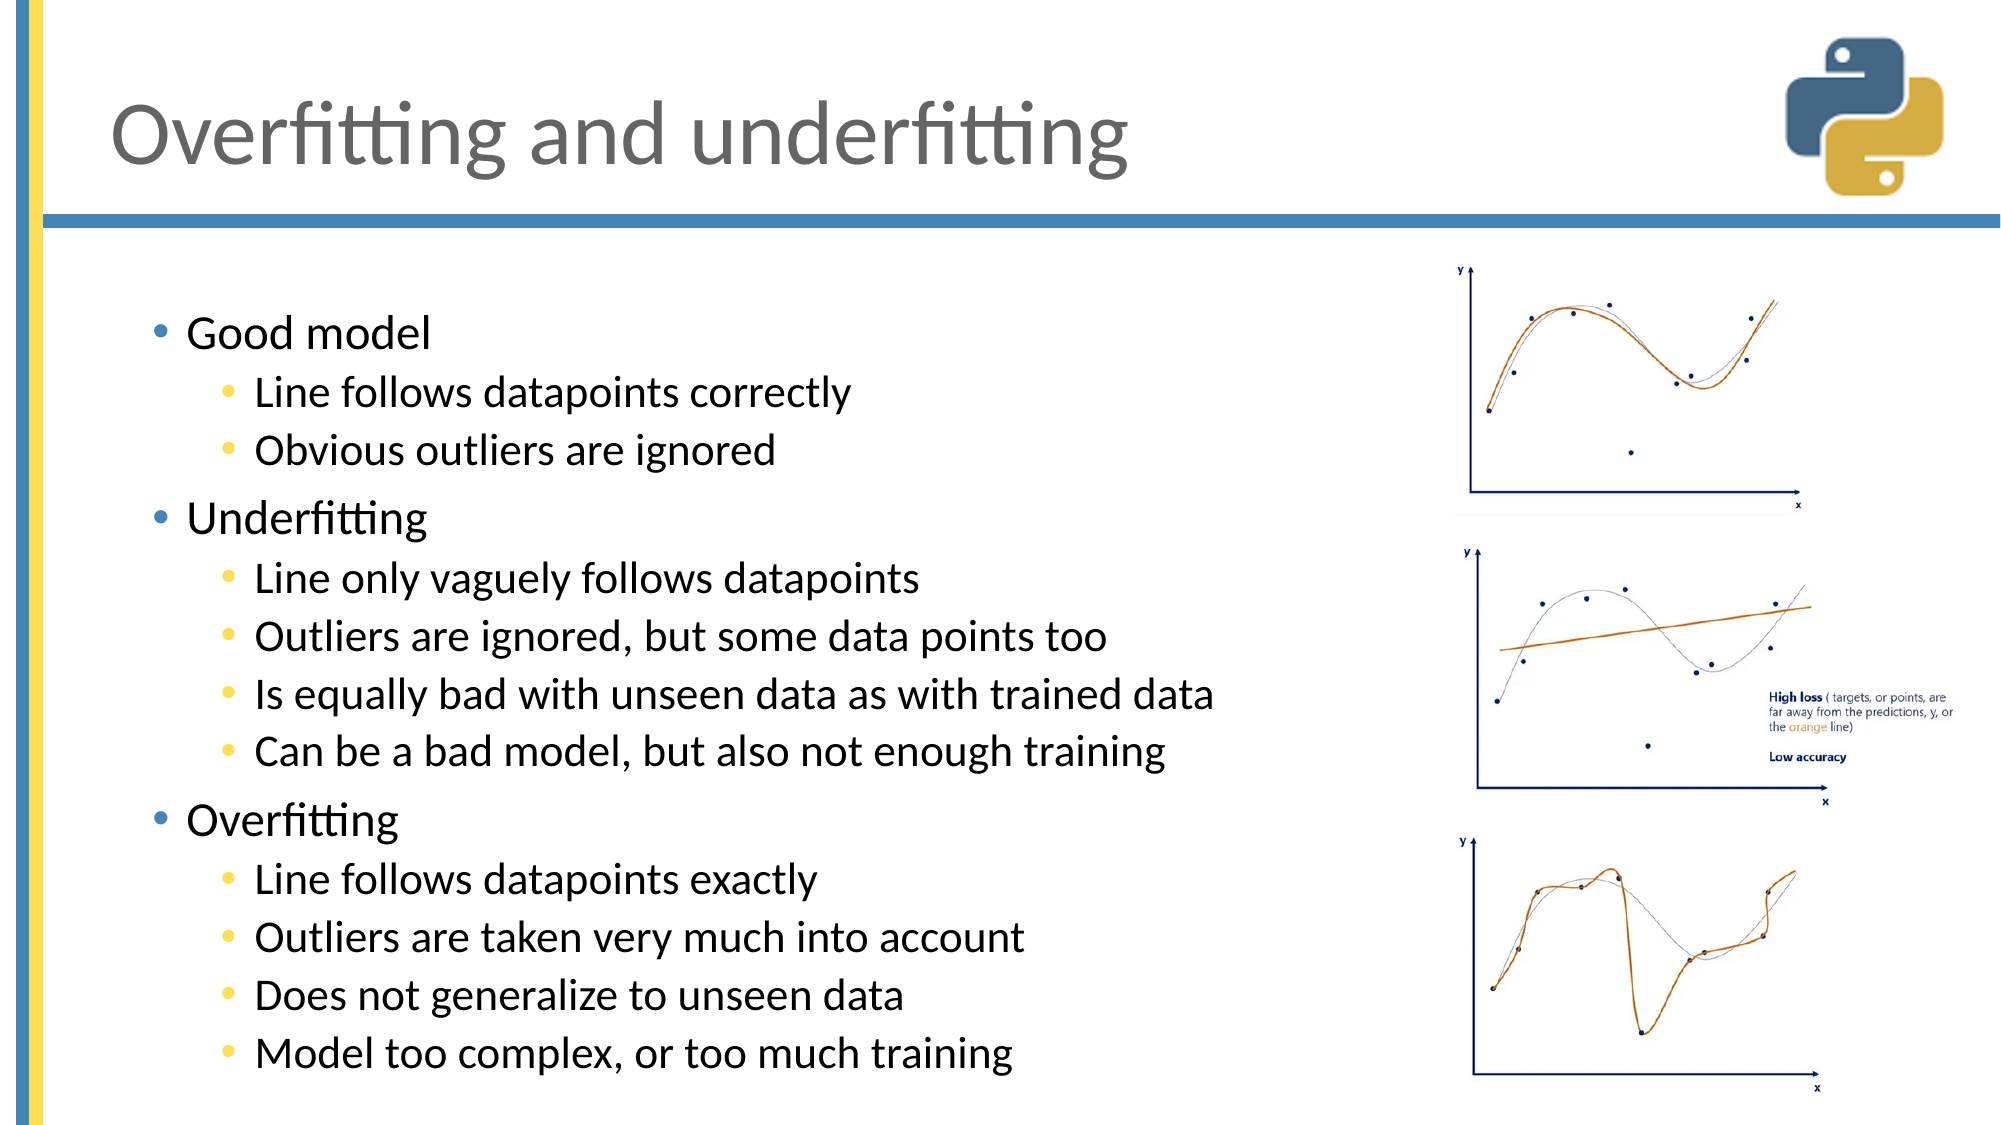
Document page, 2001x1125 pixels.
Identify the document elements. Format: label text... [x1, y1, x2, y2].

list Good model Line follows datapoints correctly Obvious outliers are ignored Underfitting Line only vaguely follows datapoints Outliers are ignored, but some data points too Is equally bad with unseen data as with trained data Can be a bad model, but also not enough training Overfitting Line follows datapoints exactly Outliers are taken very much into account Does not generalize to unseen data Model too complex, or too much training [137, 299, 1863, 1093]
picture [1453, 538, 1958, 808]
picture [1747, 18, 1987, 205]
picture [1453, 830, 1829, 1093]
title Overfitting and underfitting [95, 59, 1863, 211]
picture [1453, 255, 1812, 516]
